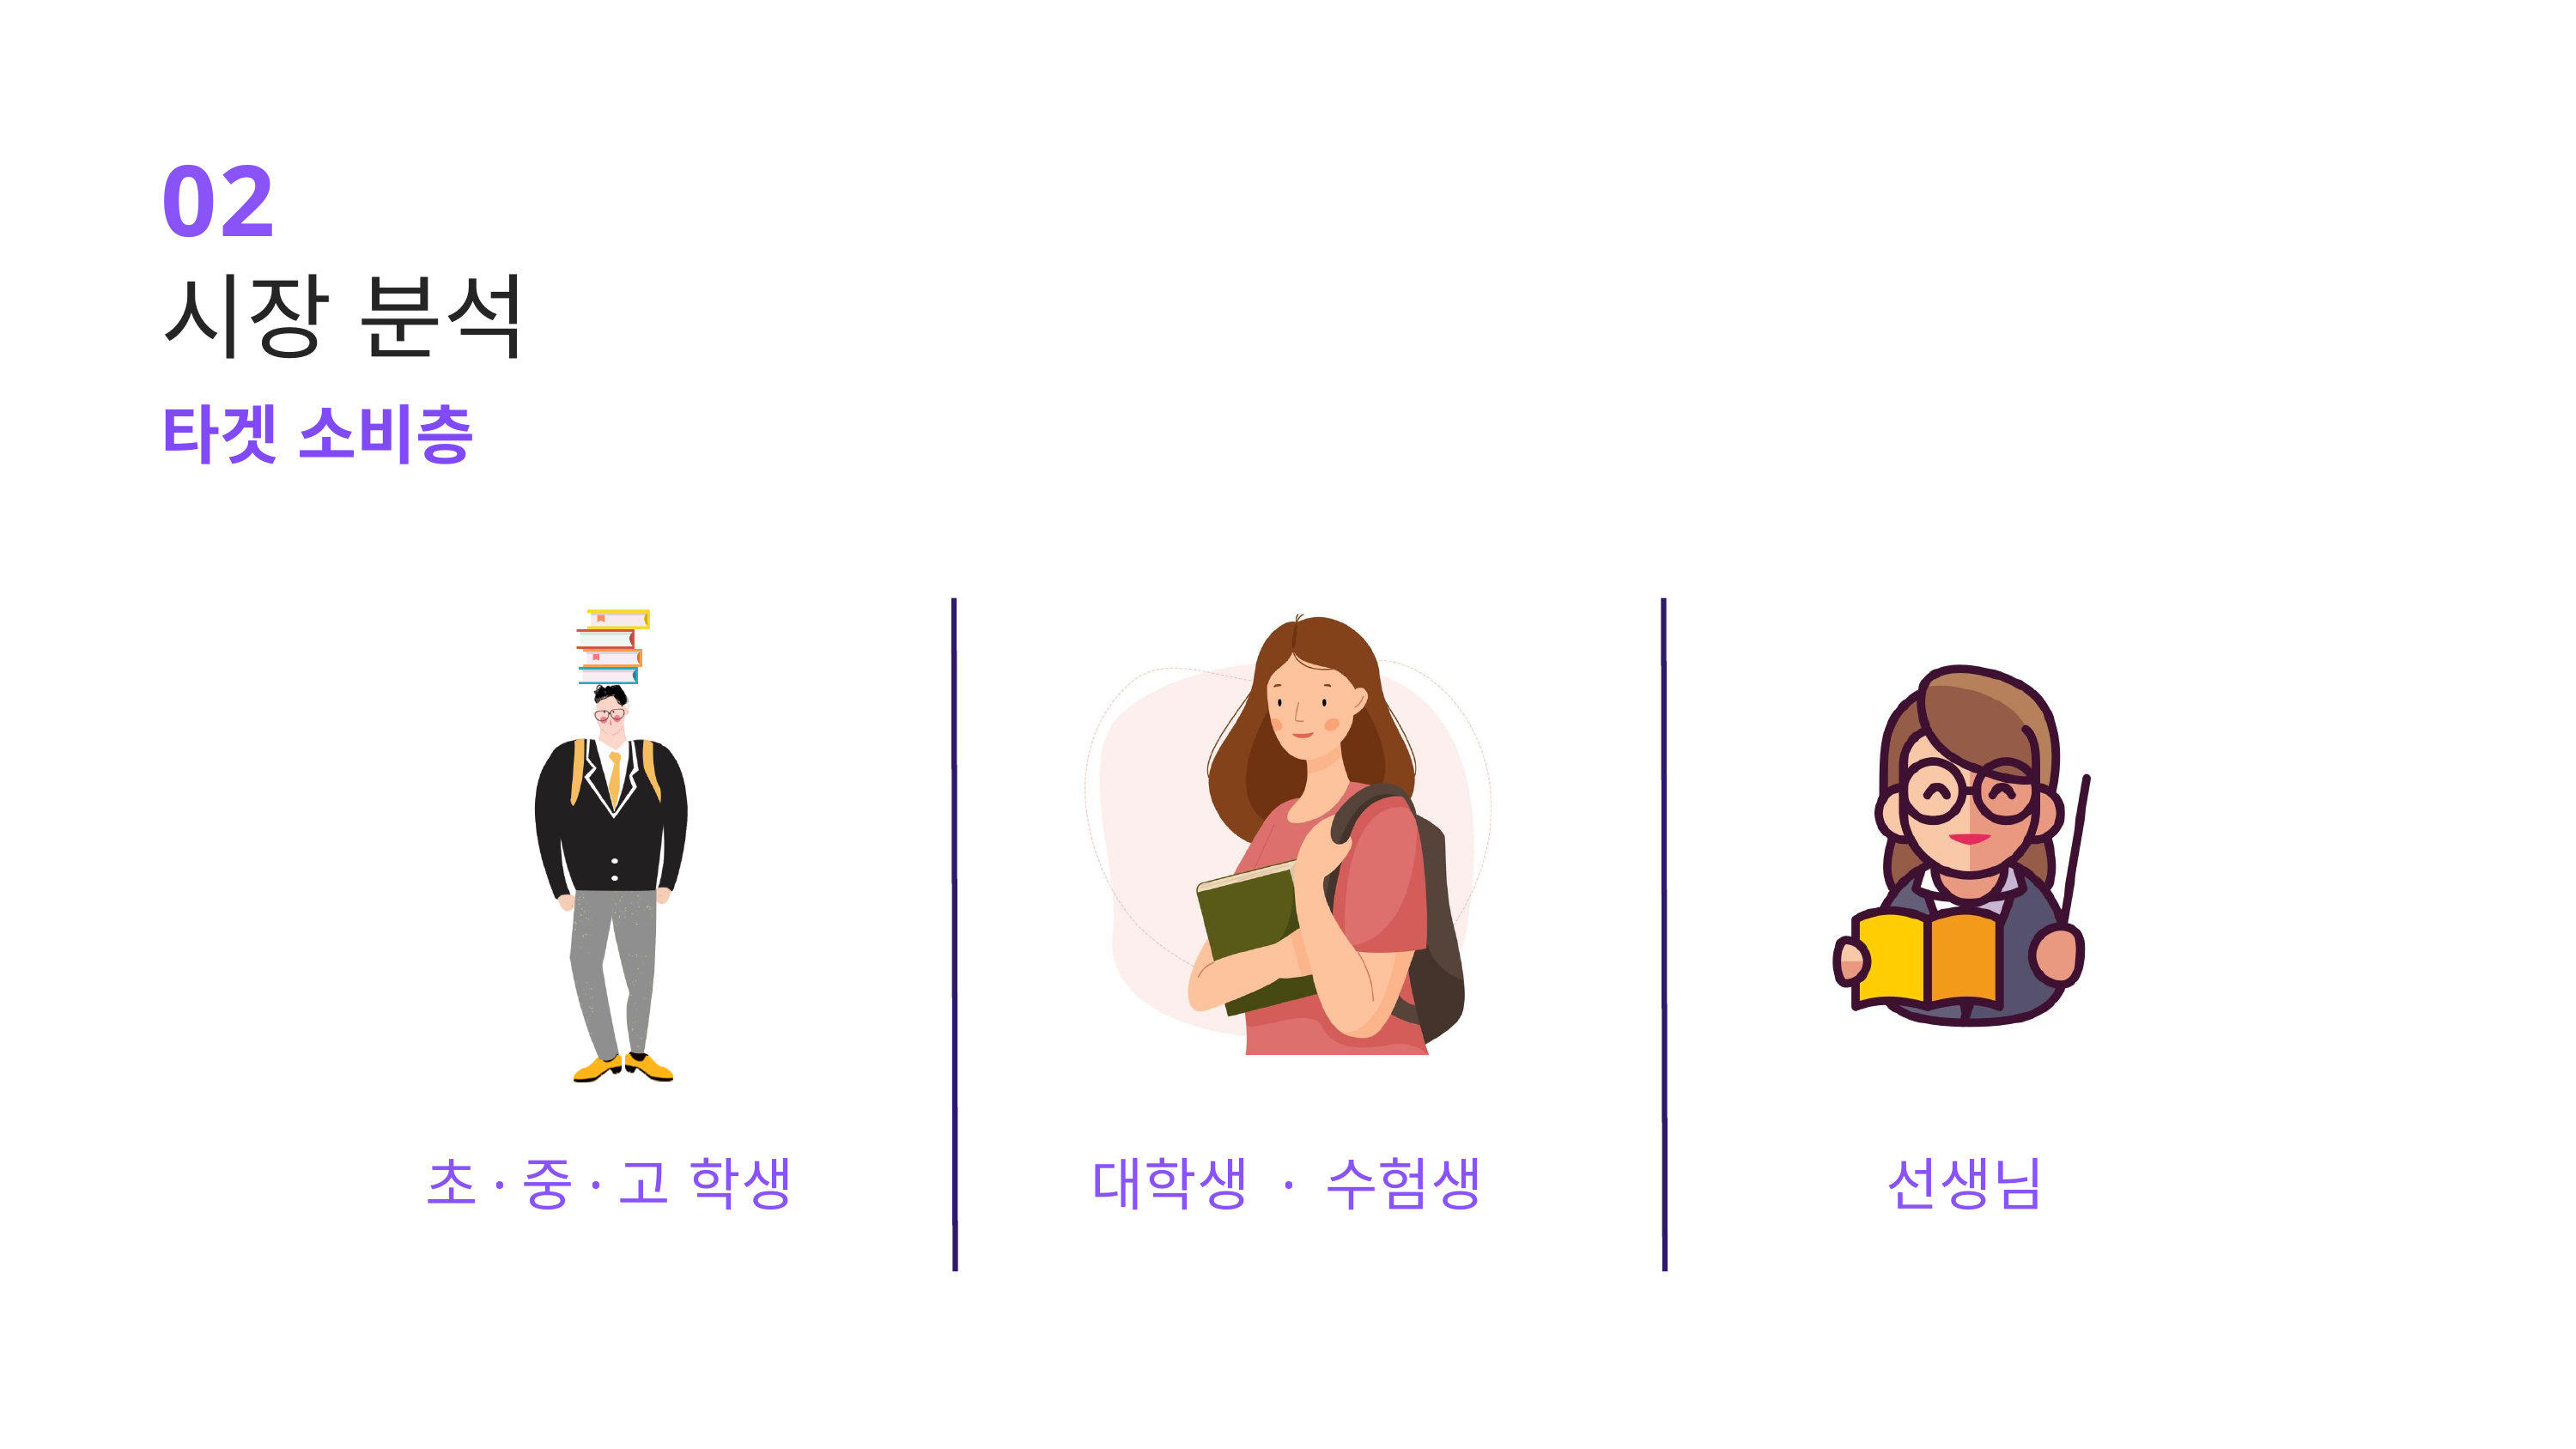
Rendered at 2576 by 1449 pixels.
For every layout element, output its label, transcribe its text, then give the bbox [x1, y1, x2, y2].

text_box 시장 분석 [161, 184, 908, 370]
text_box 02 [161, 58, 358, 184]
text_box 타겟 소비층 [161, 415, 1578, 472]
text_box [375, 597, 2201, 1272]
